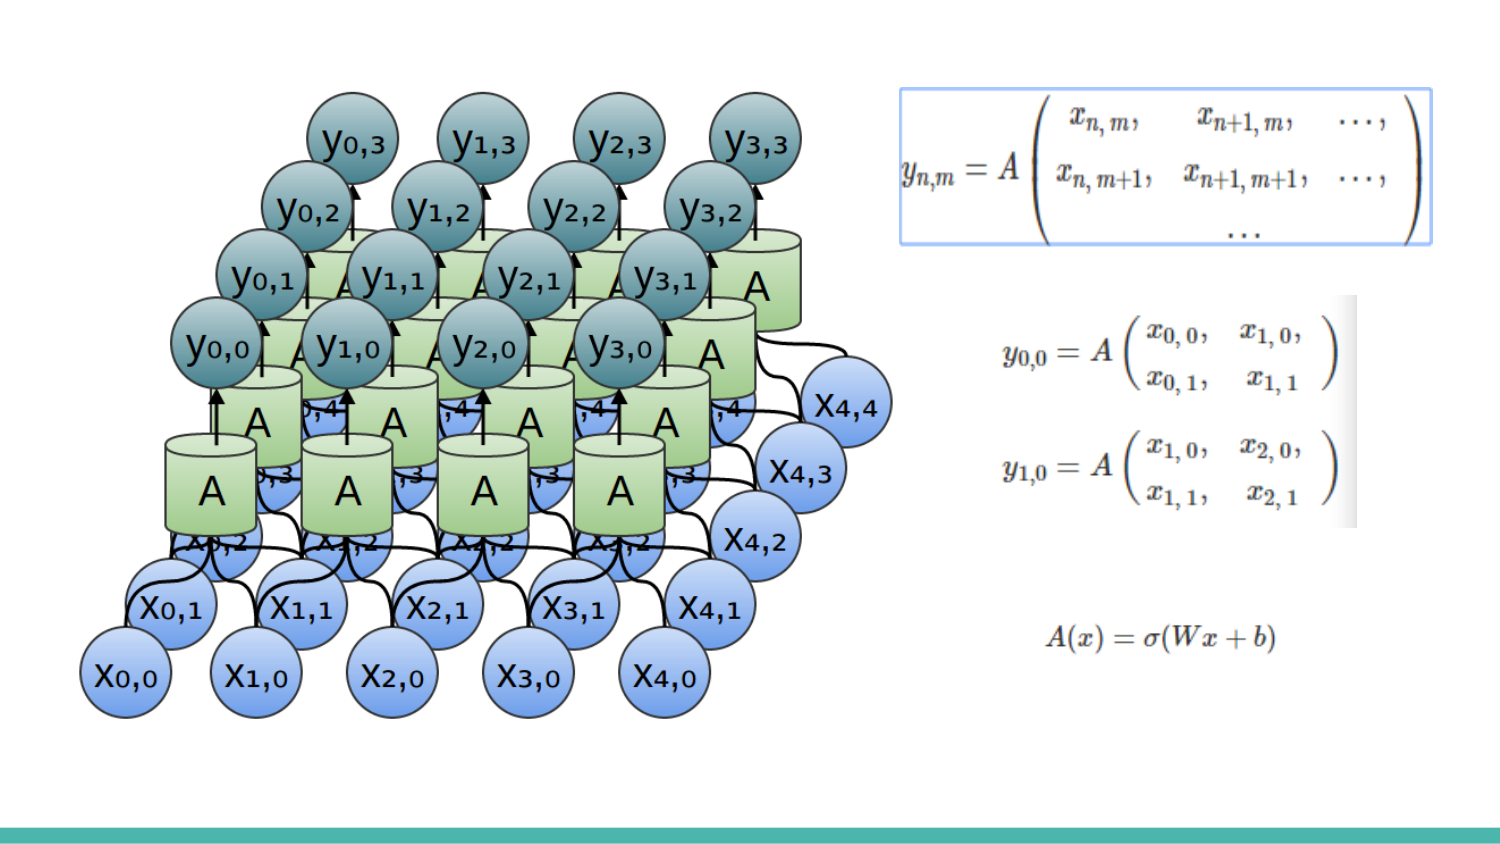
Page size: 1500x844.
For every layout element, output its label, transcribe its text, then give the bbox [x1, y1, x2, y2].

picture [960, 295, 1357, 528]
picture [50, 72, 1433, 728]
list yn=A(xn,xn+1,...) [51, 207, 1449, 750]
picture [1035, 611, 1297, 671]
